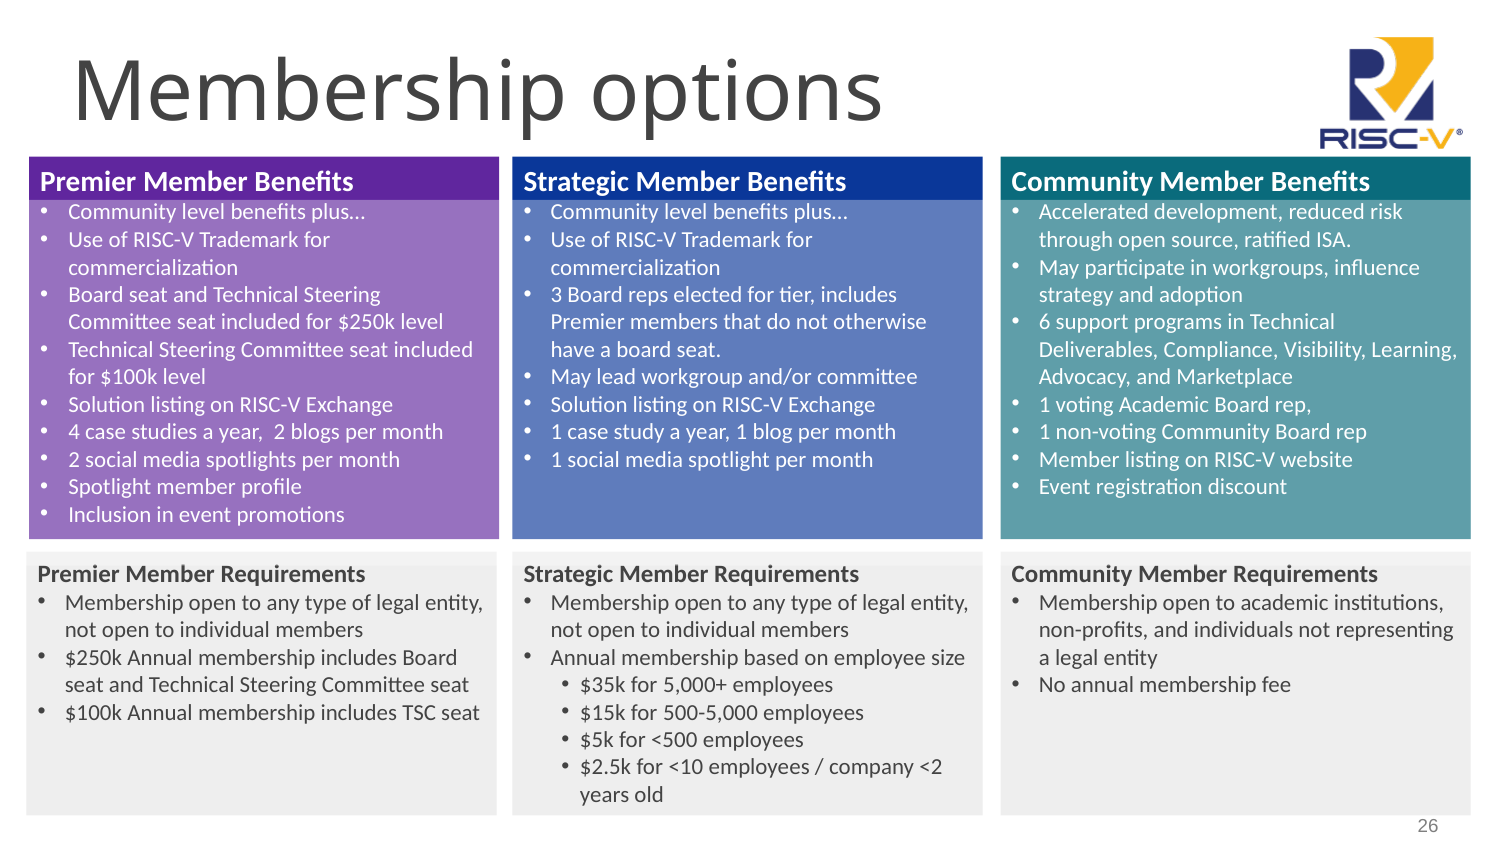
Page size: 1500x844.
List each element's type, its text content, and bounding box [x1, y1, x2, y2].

text_box Premier Member Requirements Membership open to any type of legal entity, not open to individual members $250k Annual membership includes Board seat and Technical Steering Committee seat $100k Annual membership includes TSC seat [26, 568, 497, 816]
title Membership options [60, 35, 1375, 148]
text_box Premier Member Benefits Community level benefits plus… Use of RISC-V Trademark for commercialization Board seat and Technical Steering Committee seat included for $250k level Technical Steering Committee seat included for $100k level Solution listing on RISC-V Exchange 4 case studies a year, 2 blogs per month 2 social media spotlights per month Spotlight member profile Inclusion in event promotions [29, 156, 500, 198]
text_box Community Member Benefits Accelerated development, reduced risk through open source, ratified ISA. May participate in workgroups, influence strategy and adoption 6 support programs in Technical Deliverables, Compliance, Visibility, Learning, Advocacy, and Marketplace 1 voting Academic Board rep, 1 non-voting Community Board rep Member listing on RISC-V website Event registration discount [1000, 156, 1471, 198]
picture [1320, 37, 1463, 149]
text_box Strategic Member Requirements Membership open to any type of legal entity, not open to individual members Annual membership based on employee size $35k for 5,000+ employees $15k for 500-5,000 employees $5k for <500 employees $2.5k for <10 employees / company <2 years old [512, 568, 983, 816]
text_box Strategic Member Benefits Community level benefits plus… Use of RISC-V Trademark for commercialization 3 Board reps elected for tier, includes Premier members that do not otherwise have a board seat. May lead workgroup and/or committee Solution listing on RISC-V Exchange 1 case study a year, 1 blog per month 1 social media spotlight per month [512, 156, 983, 198]
slide_number 26 [1100, 804, 1450, 843]
text_box Community Member Requirements Membership open to academic institutions, non-profits, and individuals not representing a legal entity No annual membership fee [1000, 568, 1471, 816]
text_box [2, 198, 1473, 568]
